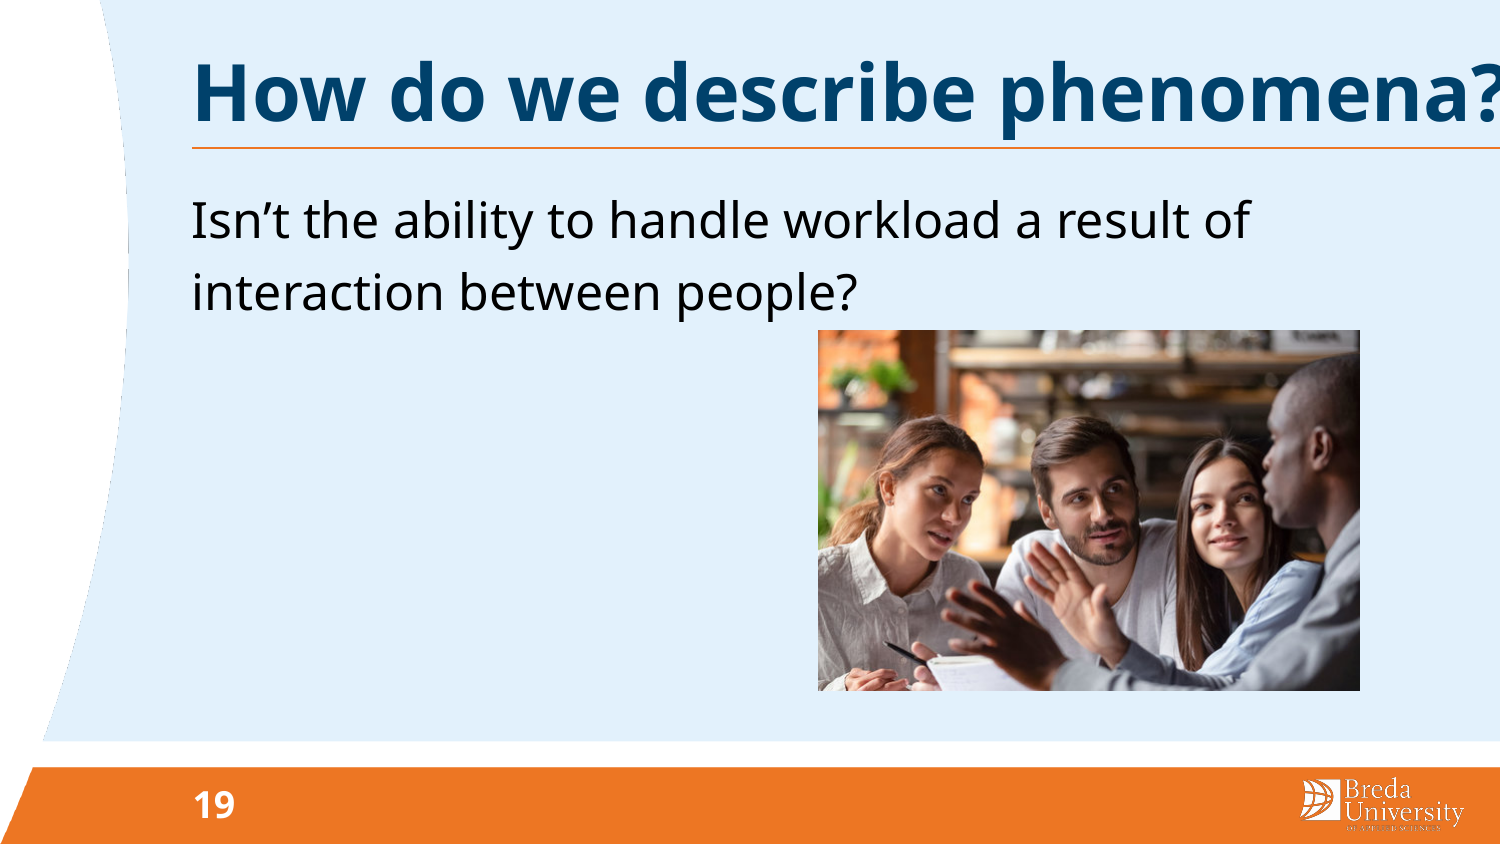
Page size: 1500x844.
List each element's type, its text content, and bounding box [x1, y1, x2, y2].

picture [0, 0, 1500, 844]
slide_number 19 [177, 773, 351, 819]
title How do we describe phenomena? [191, 0, 1500, 138]
list Isn’t the ability to handle workload a result of interaction between people? [191, 176, 1341, 741]
